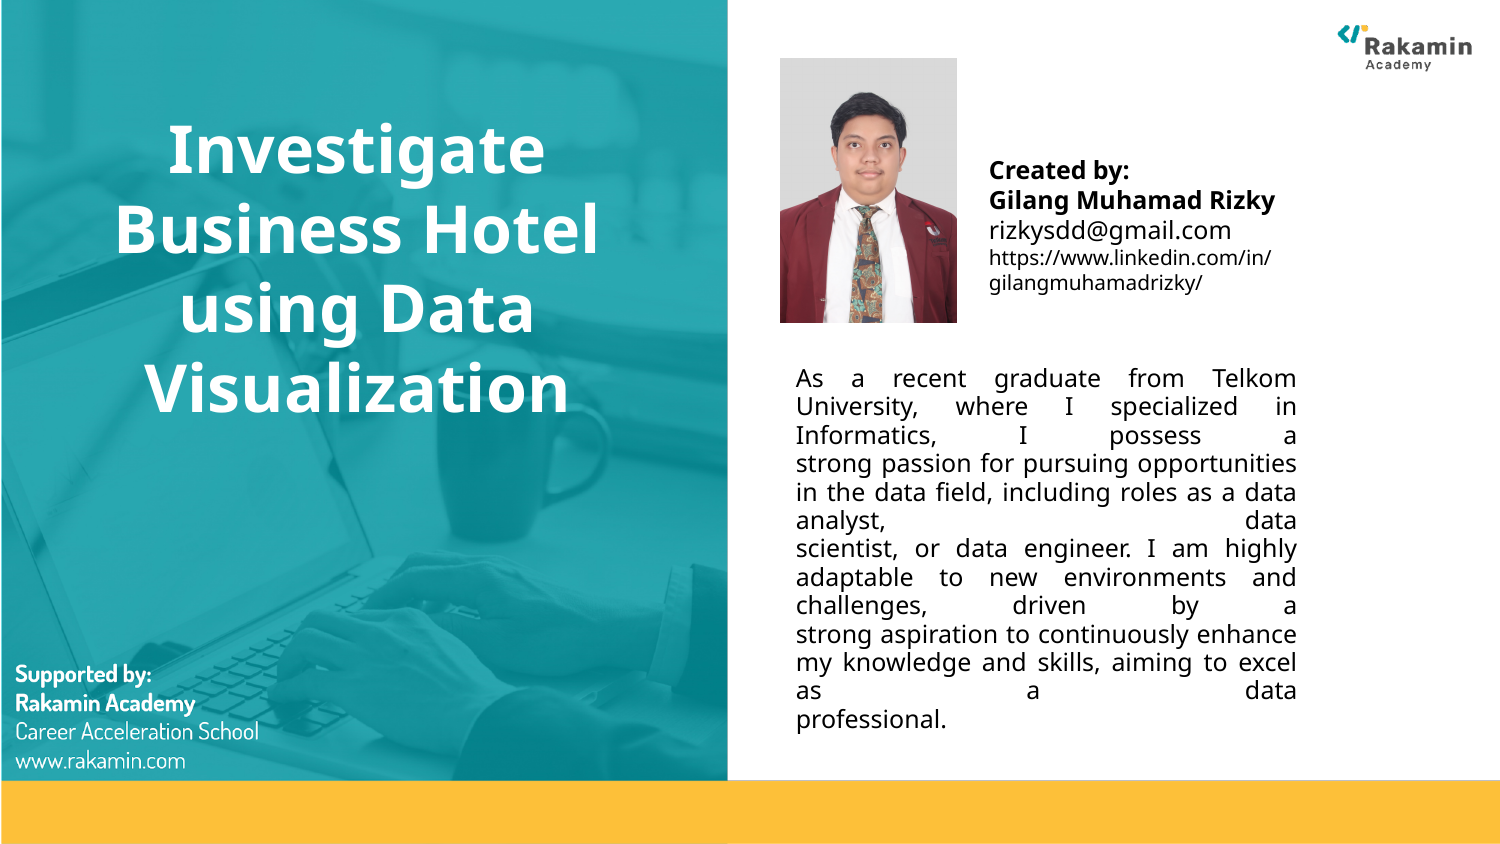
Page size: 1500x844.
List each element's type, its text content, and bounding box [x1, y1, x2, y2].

subtitle As a recent graduate from Telkom University, where I specialized in Informatics, I possess a strong passion for pursuing opportunities in the data field, including roles as a data analyst, data scientist, or data engineer. I am highly adaptable to new environments and challenges, driven by a strong aspiration to continuously enhance my knowledge and skills, aiming to excel as a data professional. [780, 349, 1313, 625]
text_box Created by: Gilang Muhamad Rizky rizkysdd@gmail.com https://www.linkedin.com/in/gilangmuhamadrizky/ [977, 149, 1372, 280]
picture [0, 0, 1500, 844]
title Investigate Business Hotel using Data Visualization [51, 190, 665, 520]
